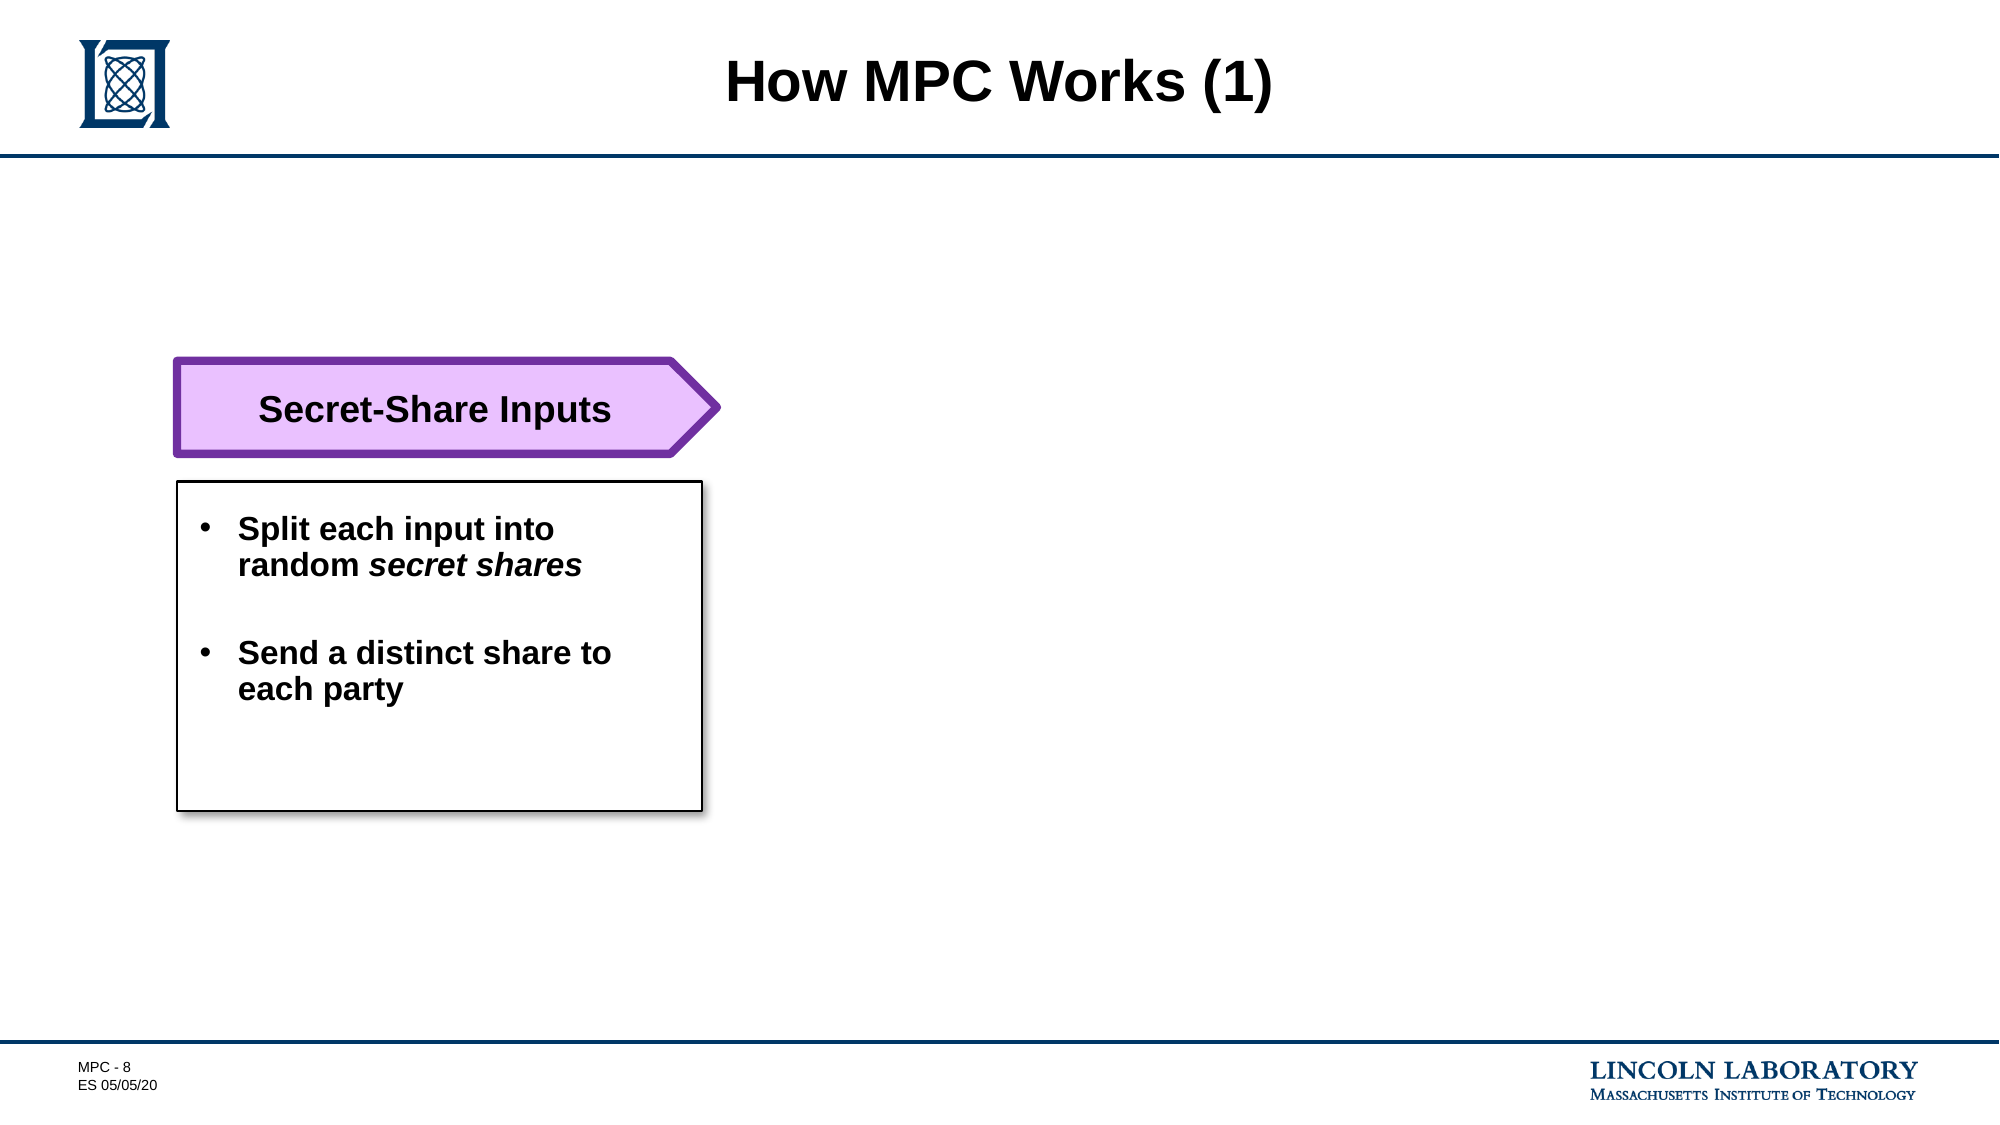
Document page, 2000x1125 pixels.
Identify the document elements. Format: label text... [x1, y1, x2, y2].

picture [1588, 1061, 1918, 1100]
title How MPC Works (1) [205, 16, 1794, 151]
text_box Secret-Share Inputs [174, 358, 720, 456]
list Split each input into random secret shares Send a distinct share to each party [177, 481, 702, 812]
picture [79, 40, 170, 128]
